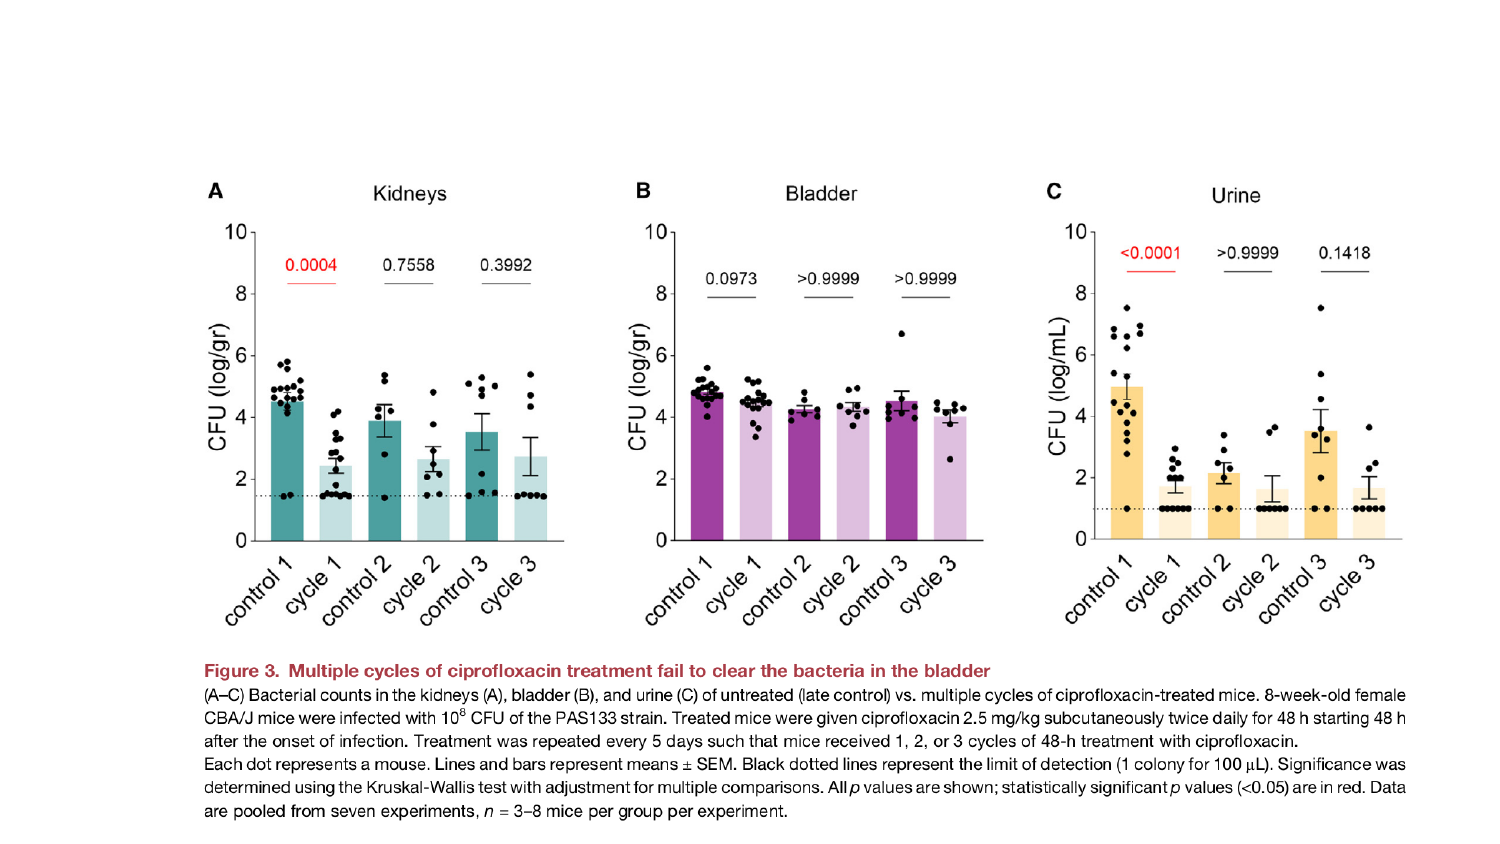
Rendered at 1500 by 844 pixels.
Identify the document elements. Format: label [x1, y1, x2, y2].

picture [179, 153, 1431, 831]
